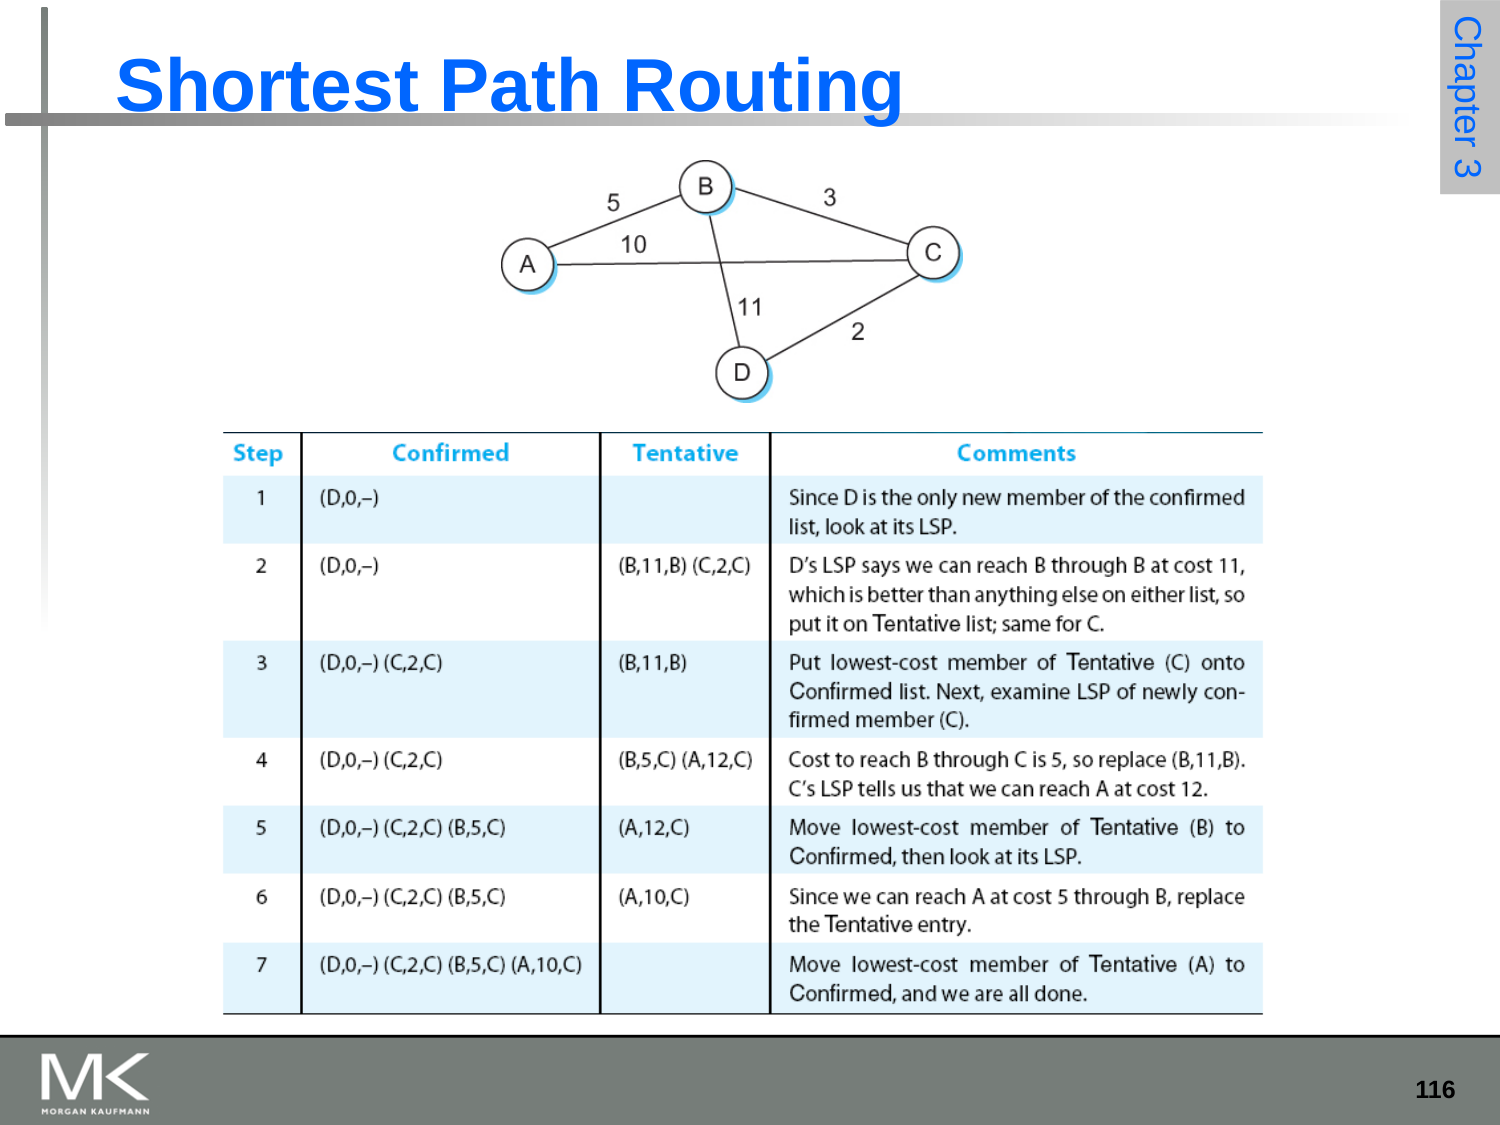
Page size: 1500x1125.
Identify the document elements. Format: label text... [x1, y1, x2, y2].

picture [501, 160, 963, 403]
title Shortest Path Routing [100, 28, 1459, 135]
picture [29, 1046, 160, 1123]
picture [218, 432, 1280, 1024]
